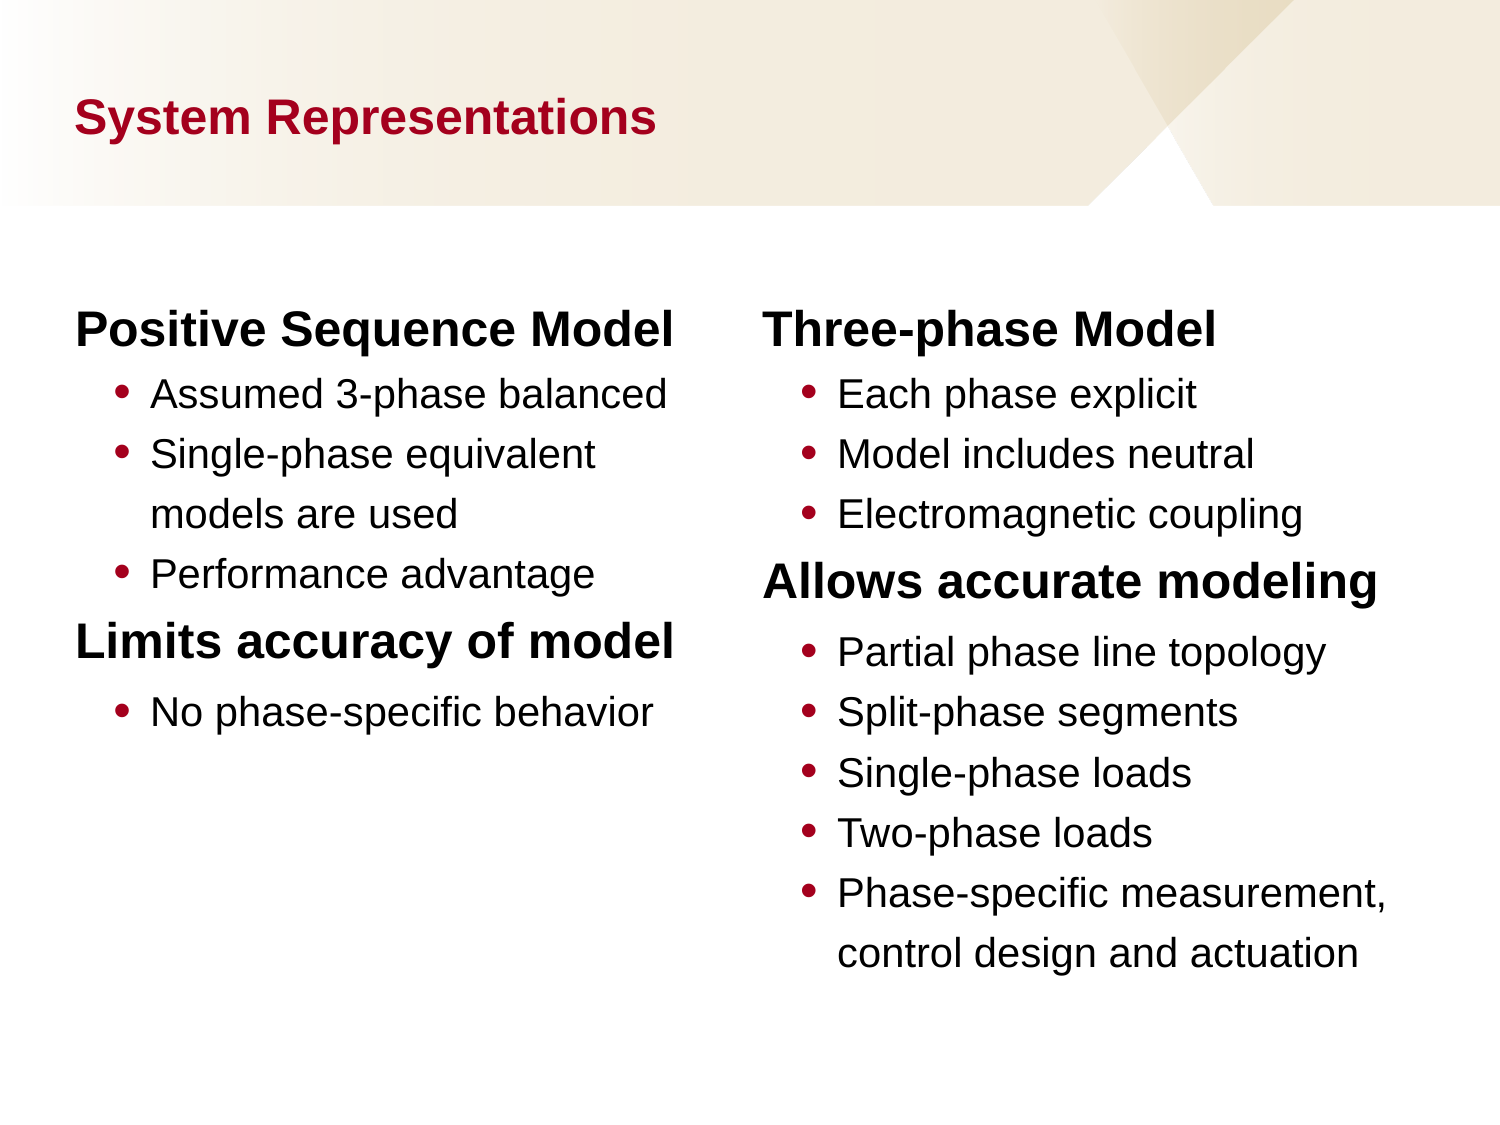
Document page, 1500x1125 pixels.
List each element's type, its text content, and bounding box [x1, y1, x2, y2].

list Assumed 3-phase balanced Single-phase equivalent models are used Performance advantage Limits accuracy of model No phase-specific behavior [75, 356, 738, 1005]
list Positive Sequence Model [75, 251, 738, 356]
picture [0, 0, 1500, 206]
list Three-phase Model [761, 251, 1425, 356]
title System Representations [74, 21, 1404, 145]
list Each phase explicit Model includes neutral Electromagnetic coupling Allows accurate modeling Partial phase line topology Split-phase segments Single-phase loads Two-phase loads Phase-specific measurement, control design and actuation [761, 356, 1425, 1005]
